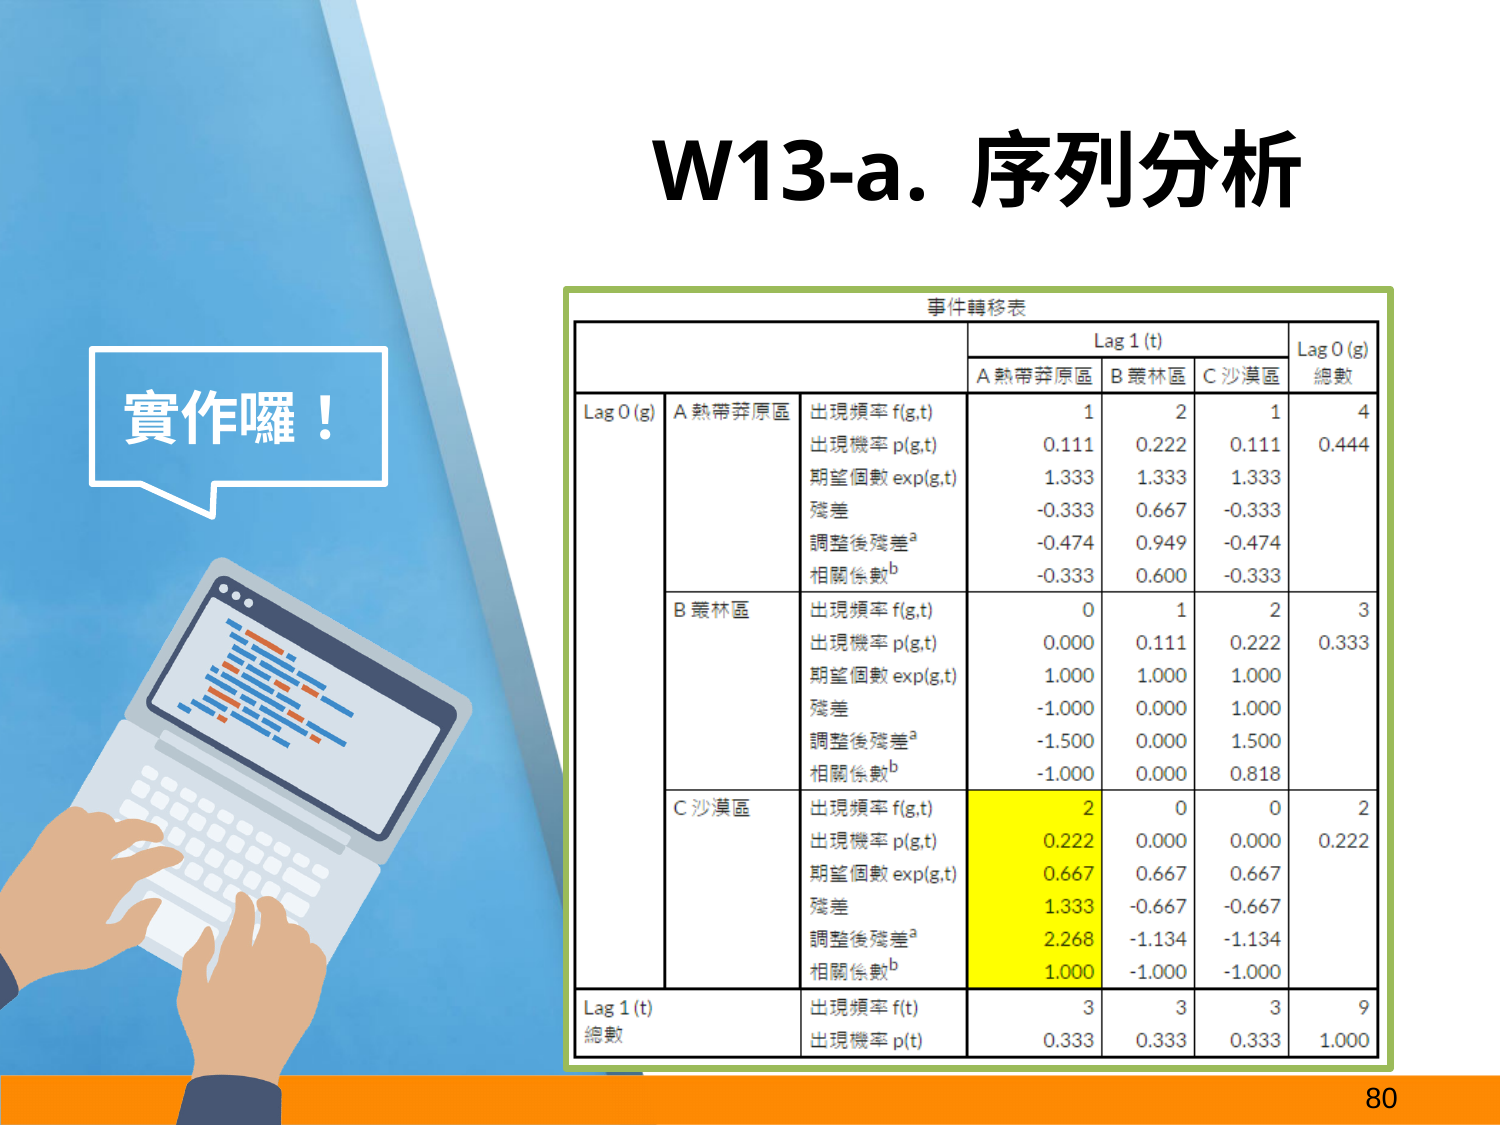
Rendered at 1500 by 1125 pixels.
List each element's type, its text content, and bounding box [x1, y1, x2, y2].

title W13-a. 序列分析 [534, 27, 1422, 232]
title 實作囉！ [97, 362, 380, 471]
picture [0, 0, 1500, 1125]
slide_number ‹#› [1350, 1074, 1488, 1118]
picture [568, 292, 1388, 1066]
